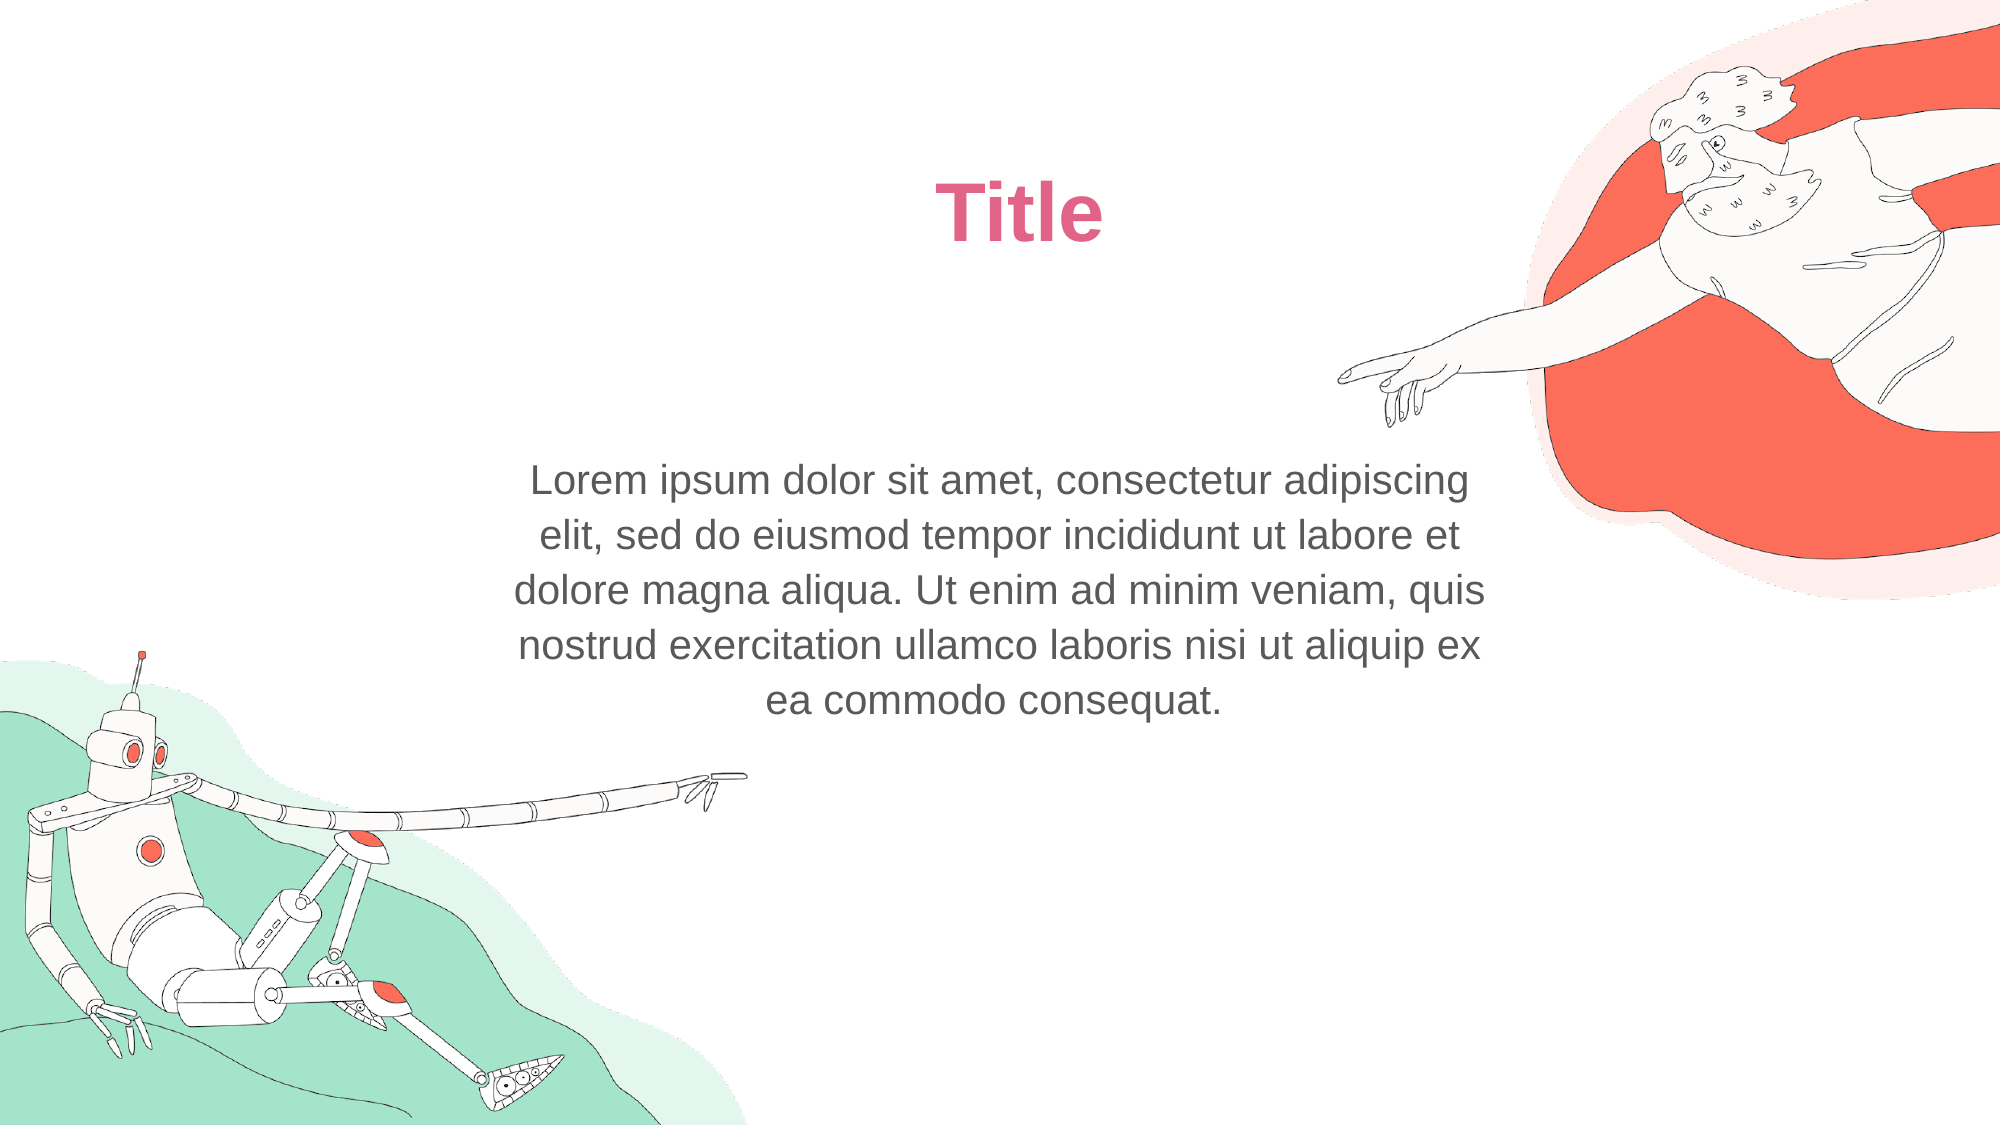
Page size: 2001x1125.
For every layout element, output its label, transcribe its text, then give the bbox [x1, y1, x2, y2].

text_box Title [56, 150, 1282, 284]
picture [0, 287, 812, 1125]
text_box Lorem ipsum dolor sit amet, consectetur adipiscing elit, sed do eiusmod tempor incididunt ut labore et dolore magna aliqua. Ut enim ad minim veniam, quis nostrud exercitation ullamco laboris nisi ut aliquip ex ea commodo consequat. [815, 432, 1502, 894]
picture [1287, 0, 2000, 757]
